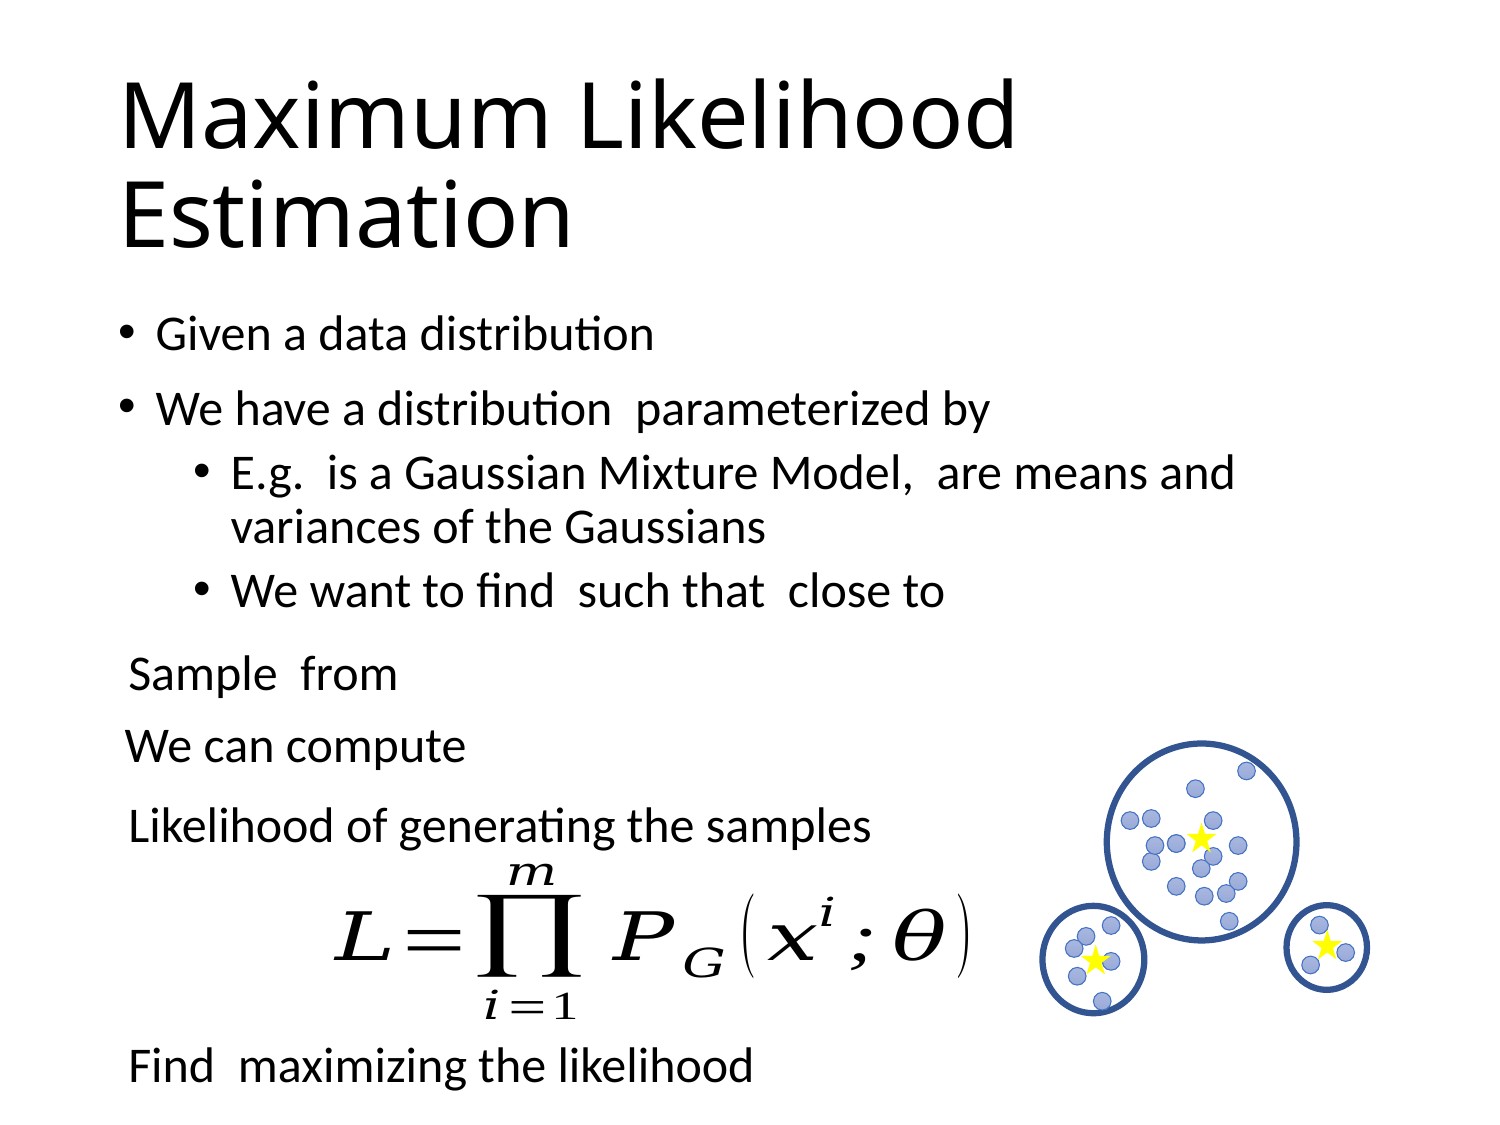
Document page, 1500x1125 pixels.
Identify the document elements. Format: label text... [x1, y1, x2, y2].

text_box [1144, 742, 1259, 762]
text_box [1041, 913, 1065, 1006]
title Maximum Likelihood Estimation [103, 59, 1397, 278]
text_box [1075, 1011, 1111, 1015]
text_box Likelihood of generating the samples [113, 785, 973, 860]
text_box [1355, 915, 1369, 980]
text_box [1065, 762, 1355, 1011]
